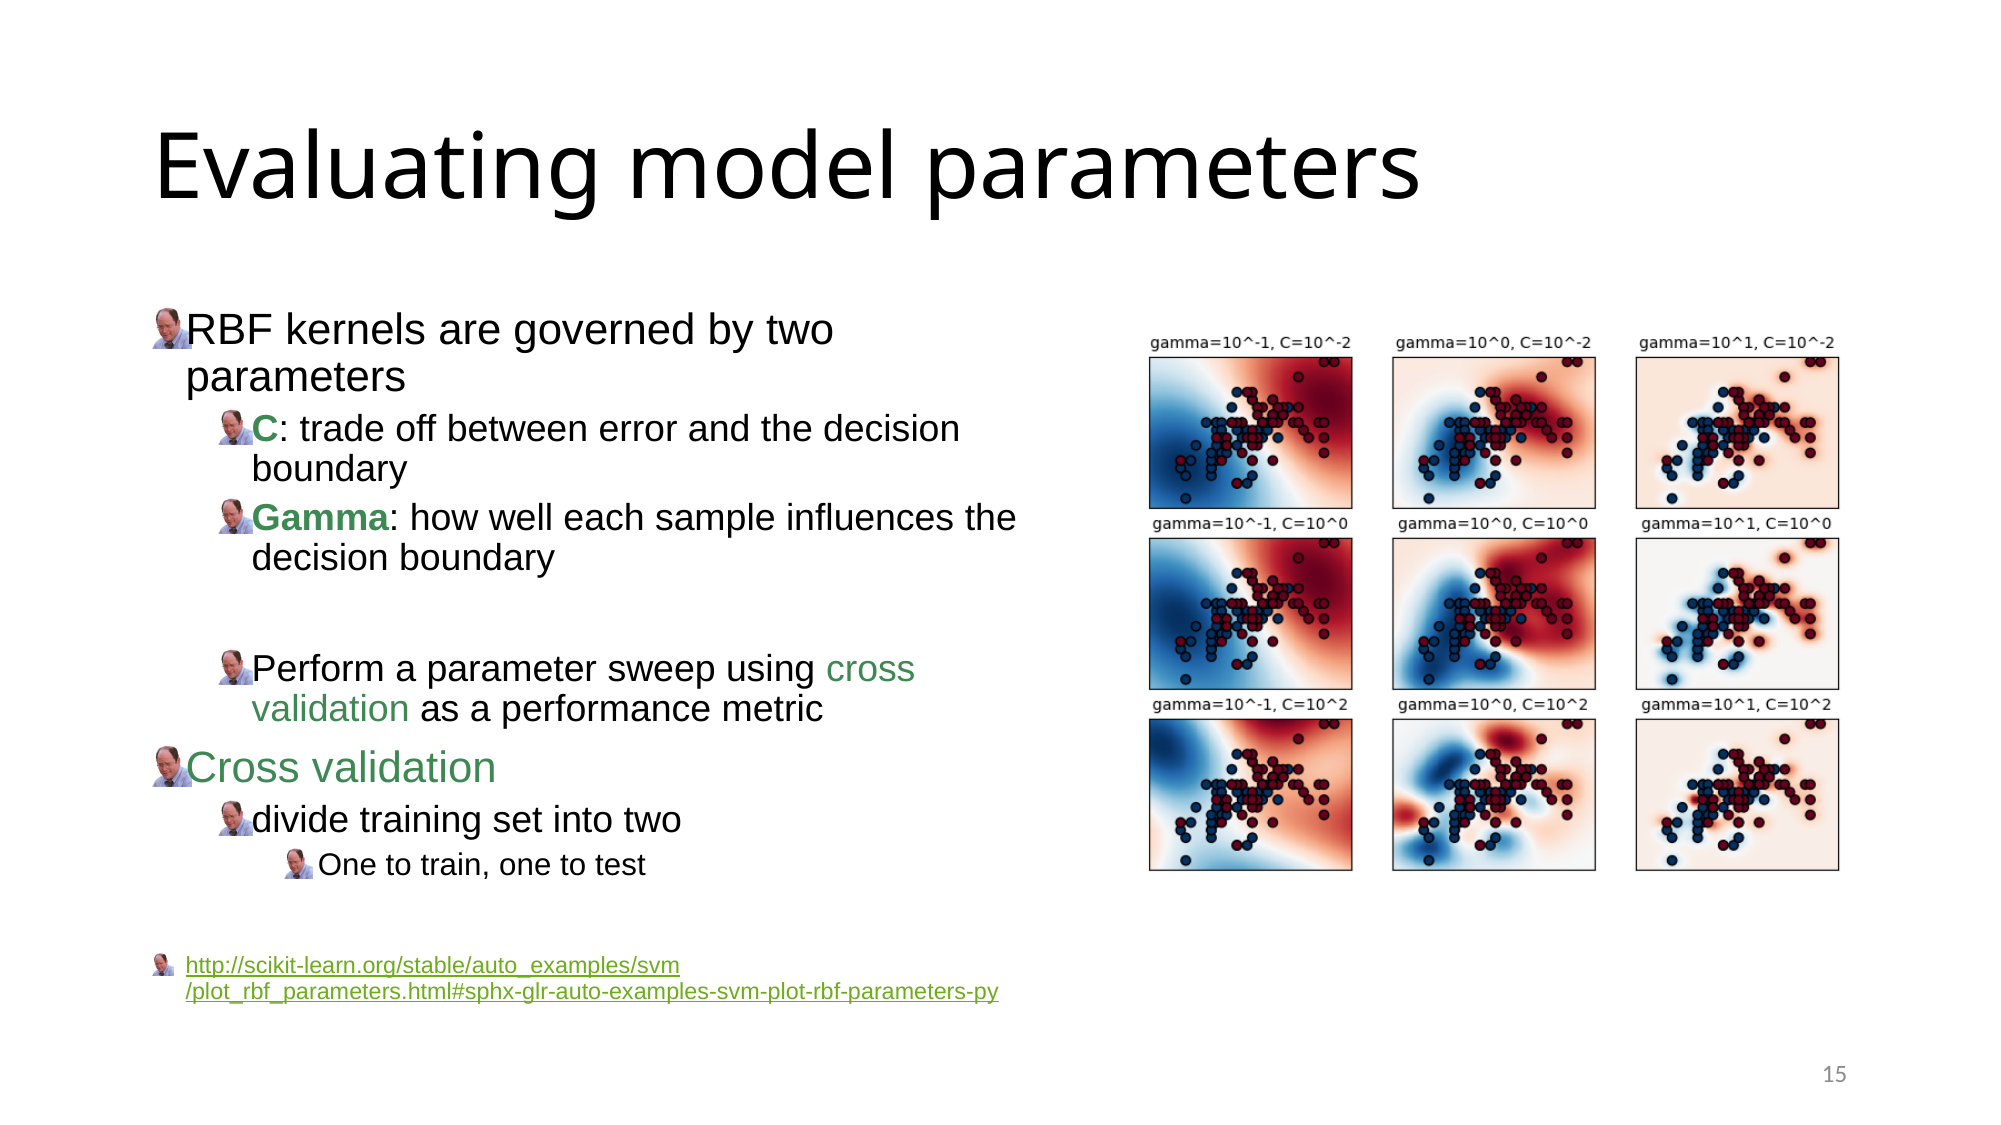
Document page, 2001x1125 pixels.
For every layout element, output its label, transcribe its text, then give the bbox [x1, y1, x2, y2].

picture [152, 745, 192, 787]
list RBF kernels are governed by two parameters C: trade off between error and the decision boundary Gamma: how well each sample influences the decision boundary Perform a parameter sweep using cross validation as a performance metric Cross validation divide training set into two One to train, one to test http://scikit-learn.org/stable/auto_examples/svm/plot_rbf_parameters.html#sphx-glr-auto-examples-svm-plot-rbf-parameters-py [137, 299, 1061, 1014]
picture [218, 649, 253, 685]
picture [218, 409, 253, 445]
picture [152, 307, 192, 349]
picture [218, 800, 253, 836]
slide_number 15 [1412, 1042, 1863, 1103]
picture [152, 953, 174, 976]
picture [218, 498, 253, 534]
picture [284, 848, 313, 879]
picture [1038, 277, 1927, 943]
title Evaluating model parameters [137, 59, 1863, 278]
